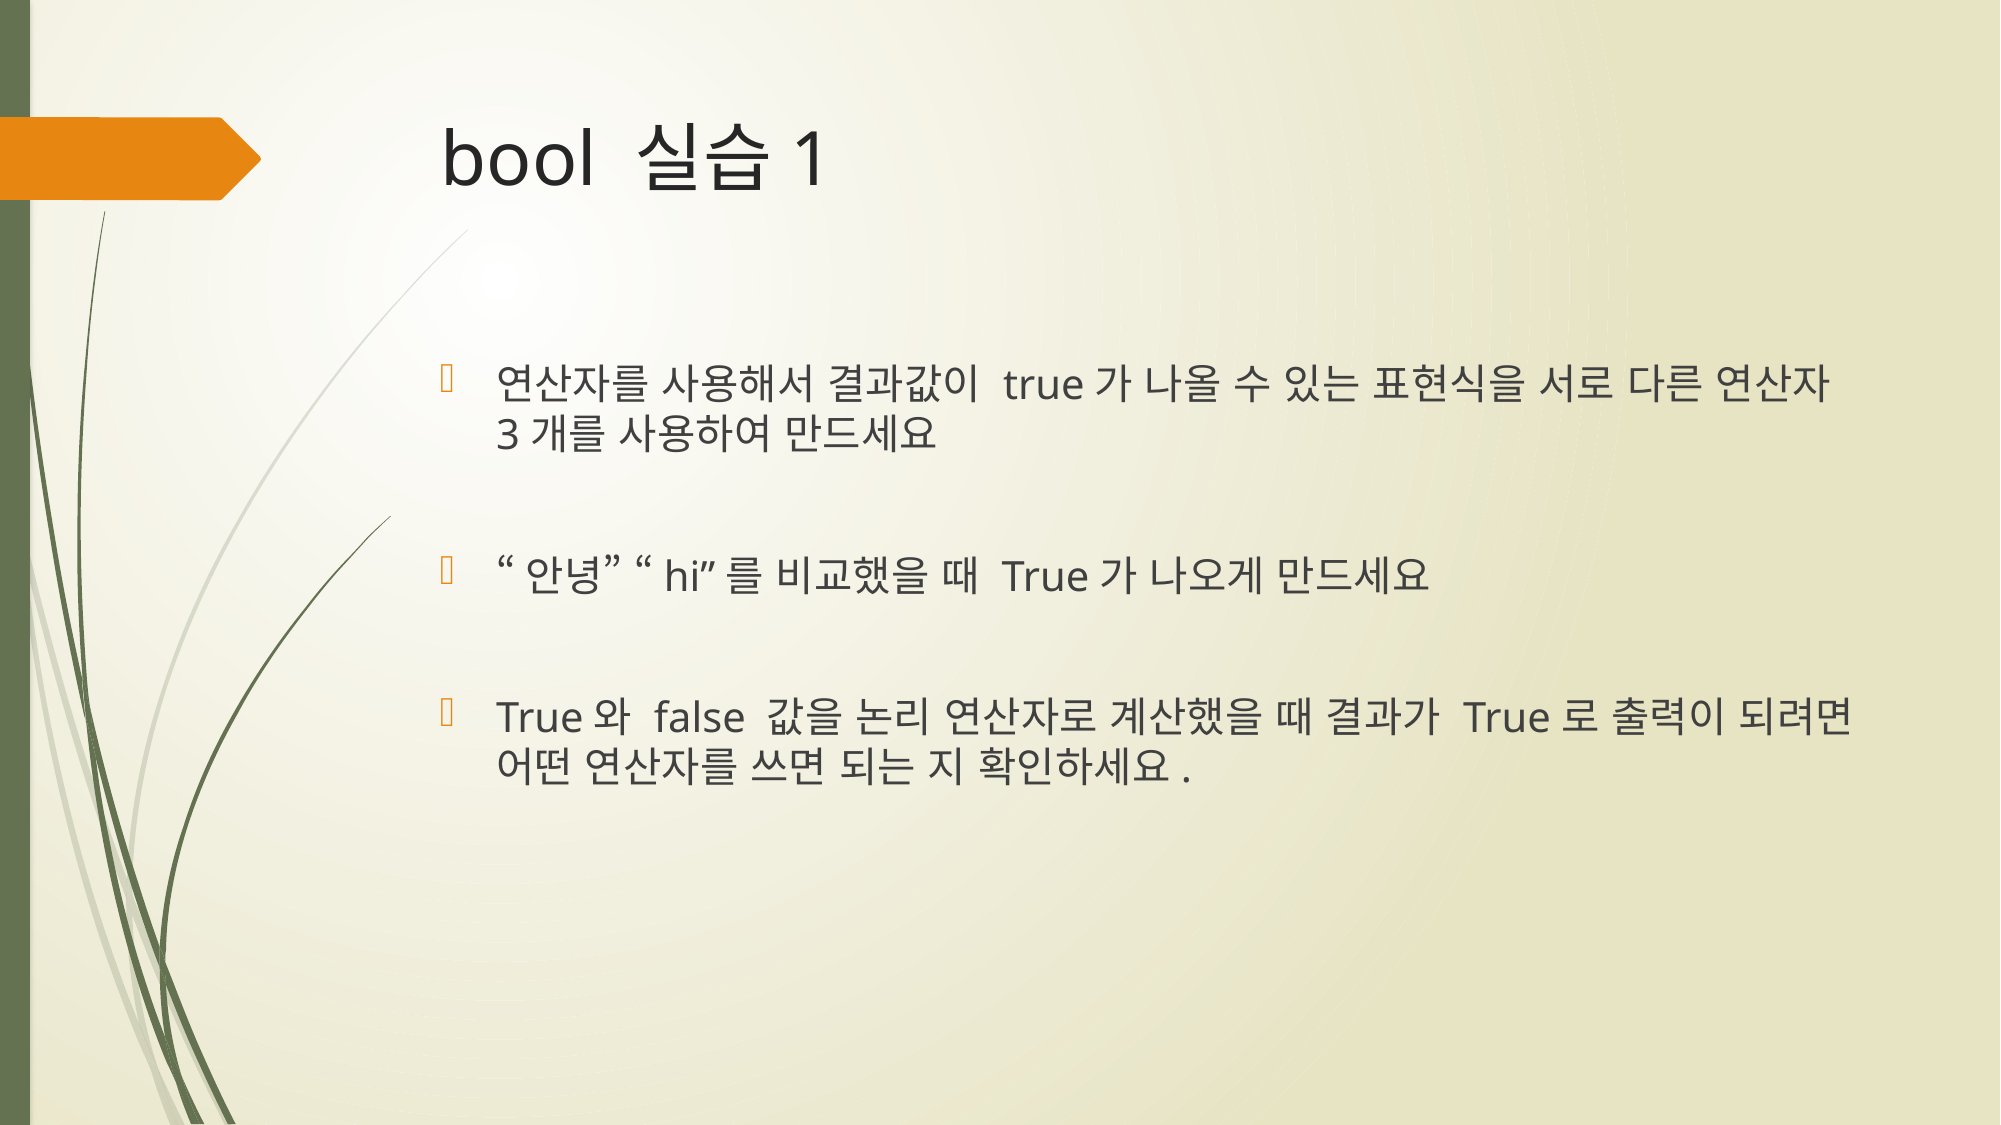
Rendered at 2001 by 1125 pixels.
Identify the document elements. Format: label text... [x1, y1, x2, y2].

title bool 실습1 [425, 102, 1888, 313]
list 연산자를 사용해서 결과값이 true가 나올 수 있는 표현식을 서로 다른 연산자 3개를 사용하여 만드세요 “안녕” “hi”를 비교했을 때 True가 나오게 만드세요 True와 false 값을 논리 연산자로 계산했을 때 결과가 True로 출력이 되려면 어떤 연산자를 쓰면 되는 지 확인하세요. [424, 350, 1888, 970]
